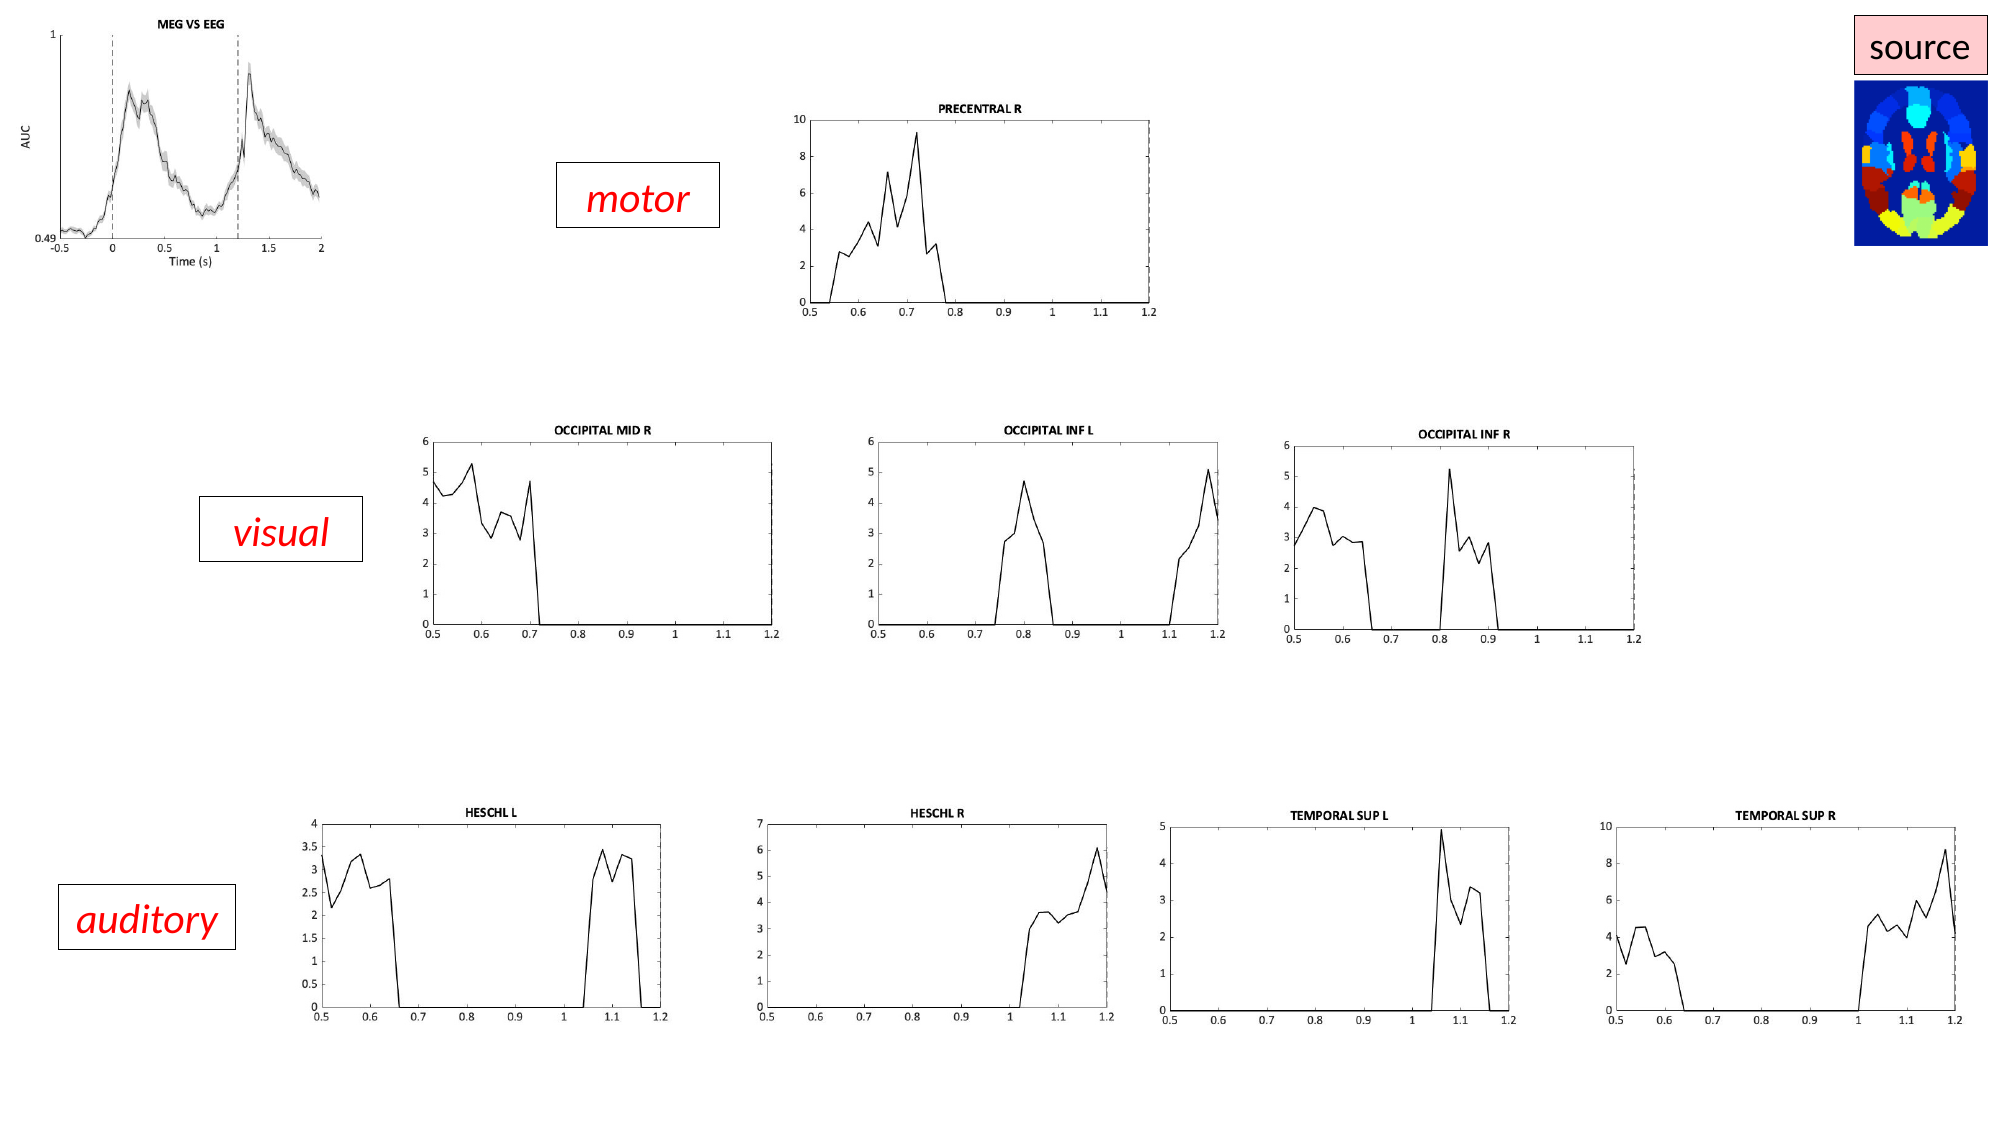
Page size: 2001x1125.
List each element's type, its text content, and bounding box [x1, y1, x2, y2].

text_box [400, 409, 1665, 668]
text_box auditory [58, 884, 236, 950]
picture [16, 16, 353, 269]
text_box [265, 791, 1984, 1044]
text_box motor [556, 162, 720, 228]
picture [772, 93, 1180, 346]
picture [1838, 81, 2000, 246]
text_box visual [199, 496, 363, 562]
text_box source [1854, 15, 1988, 75]
